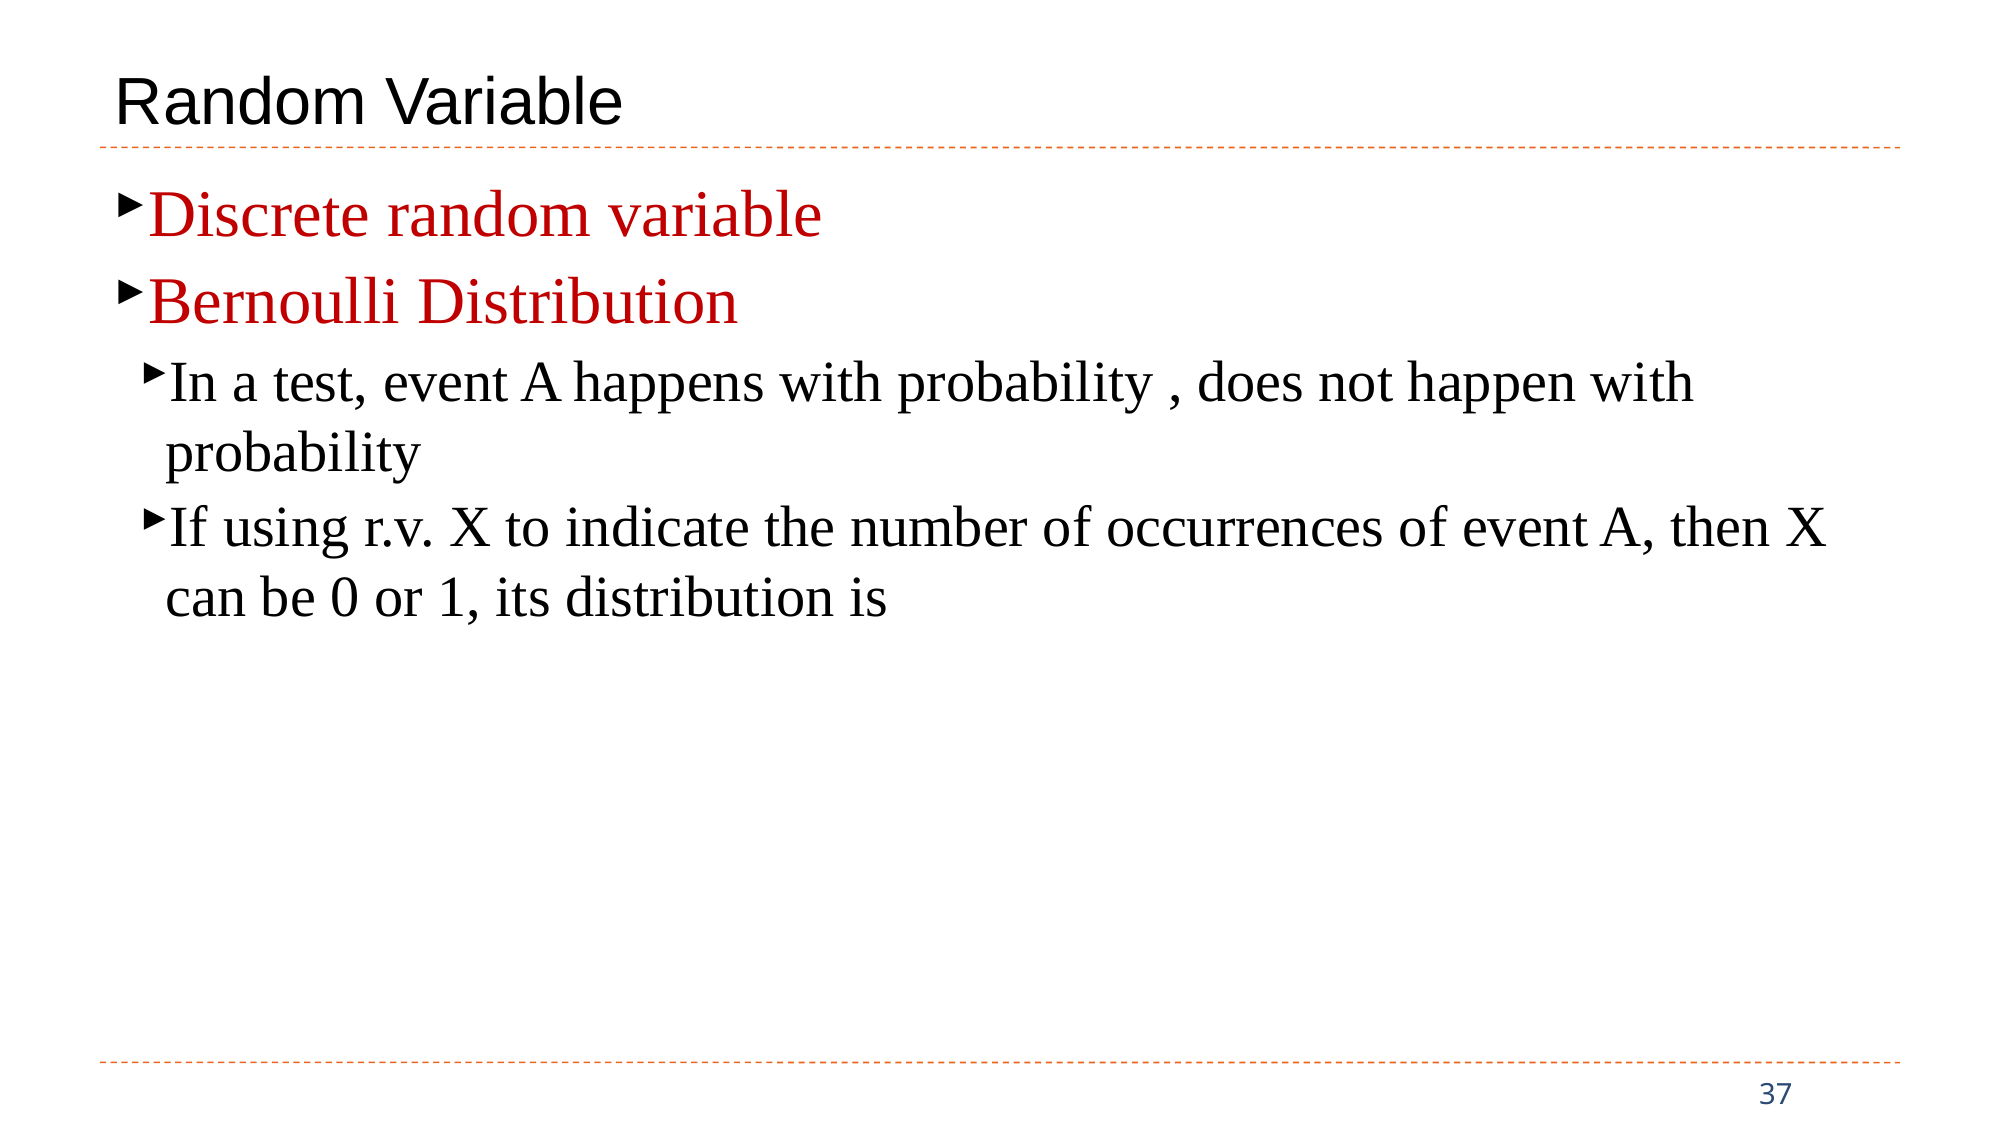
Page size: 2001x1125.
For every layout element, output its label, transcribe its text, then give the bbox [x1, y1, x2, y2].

title Random Variable [99, 24, 1900, 146]
